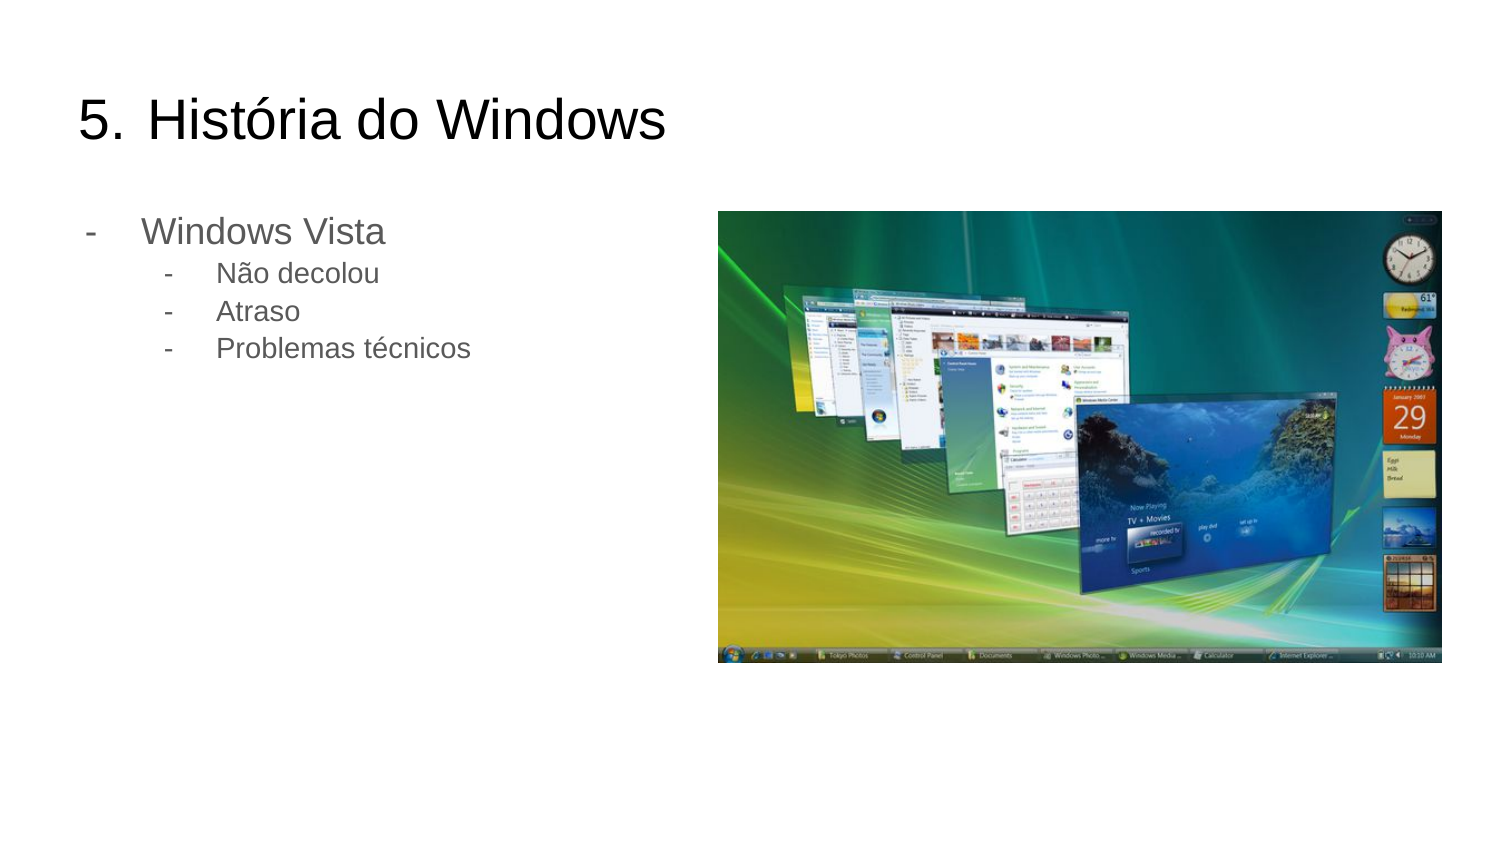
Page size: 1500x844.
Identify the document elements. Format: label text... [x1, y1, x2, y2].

picture [718, 211, 1442, 664]
list Windows Vista Não decolou Atraso Problemas técnicos [51, 189, 727, 750]
title História do Windows [51, 72, 1449, 167]
